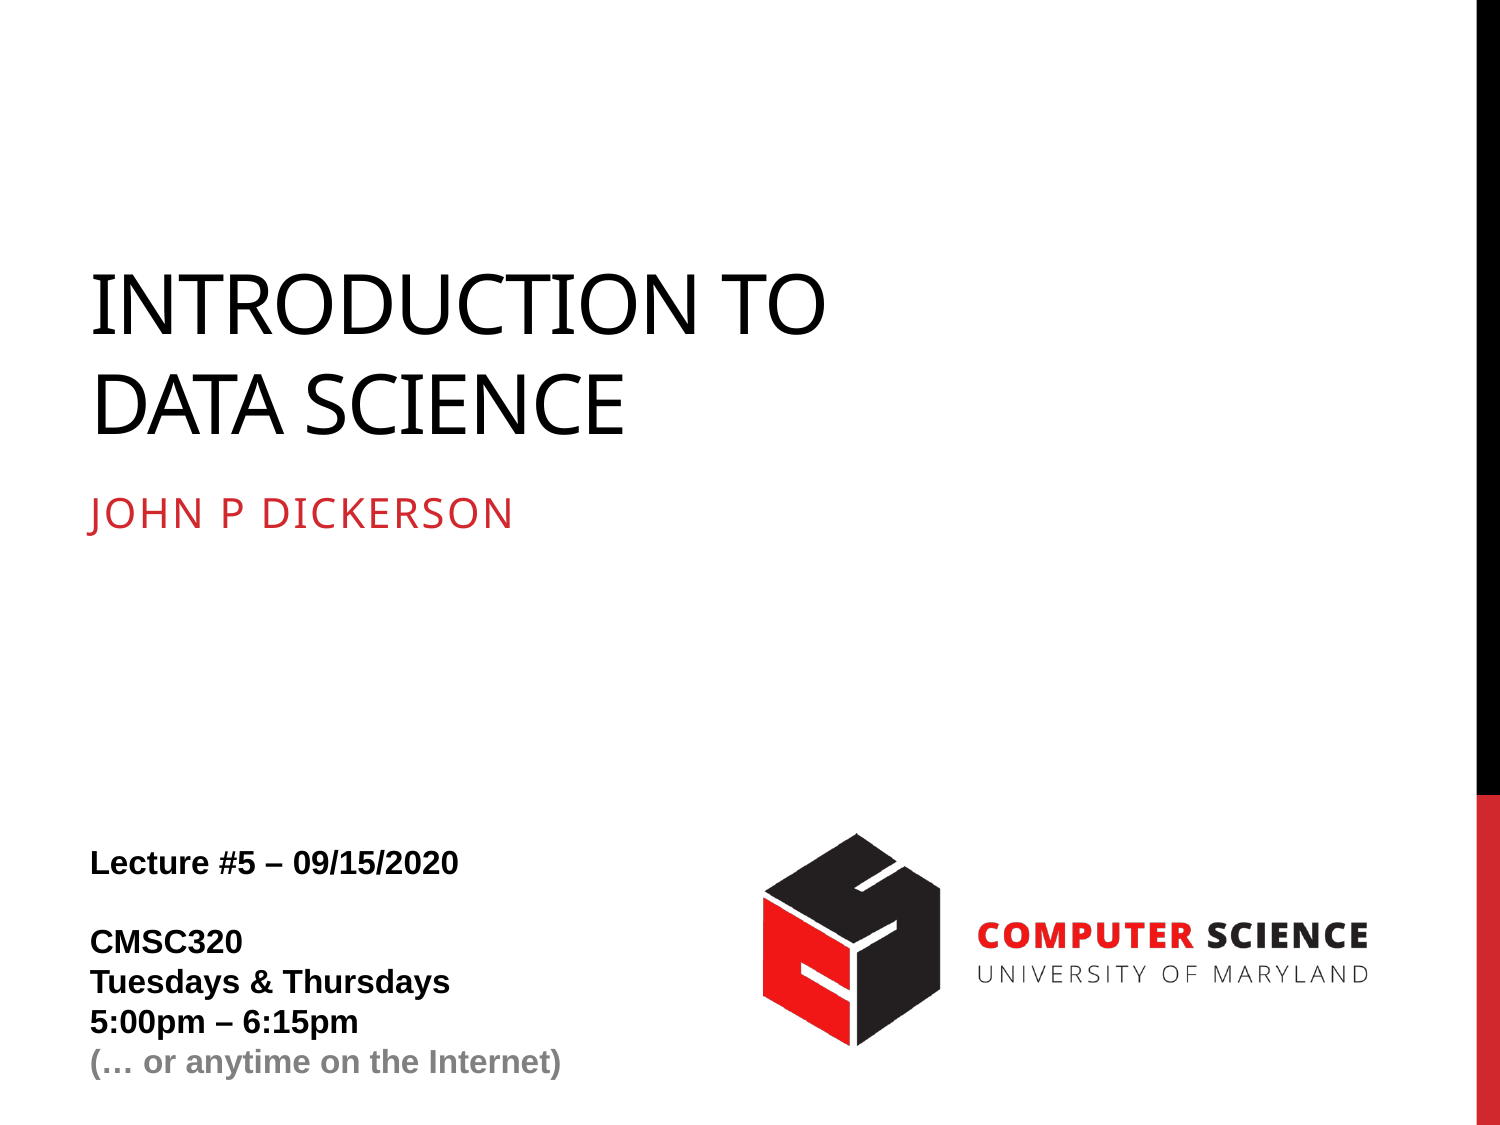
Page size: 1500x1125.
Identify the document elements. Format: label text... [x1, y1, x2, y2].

text_box Lecture #5 – 09/15/2020 CMSC320 Tuesdays & Thursdays 5:00pm – 6:15pm (… or anytime on the Internet) [74, 833, 703, 1088]
subtitle John P Dickerson [75, 479, 1200, 610]
title Introduction to Data Science [75, 40, 1350, 662]
picture [763, 832, 1375, 1047]
